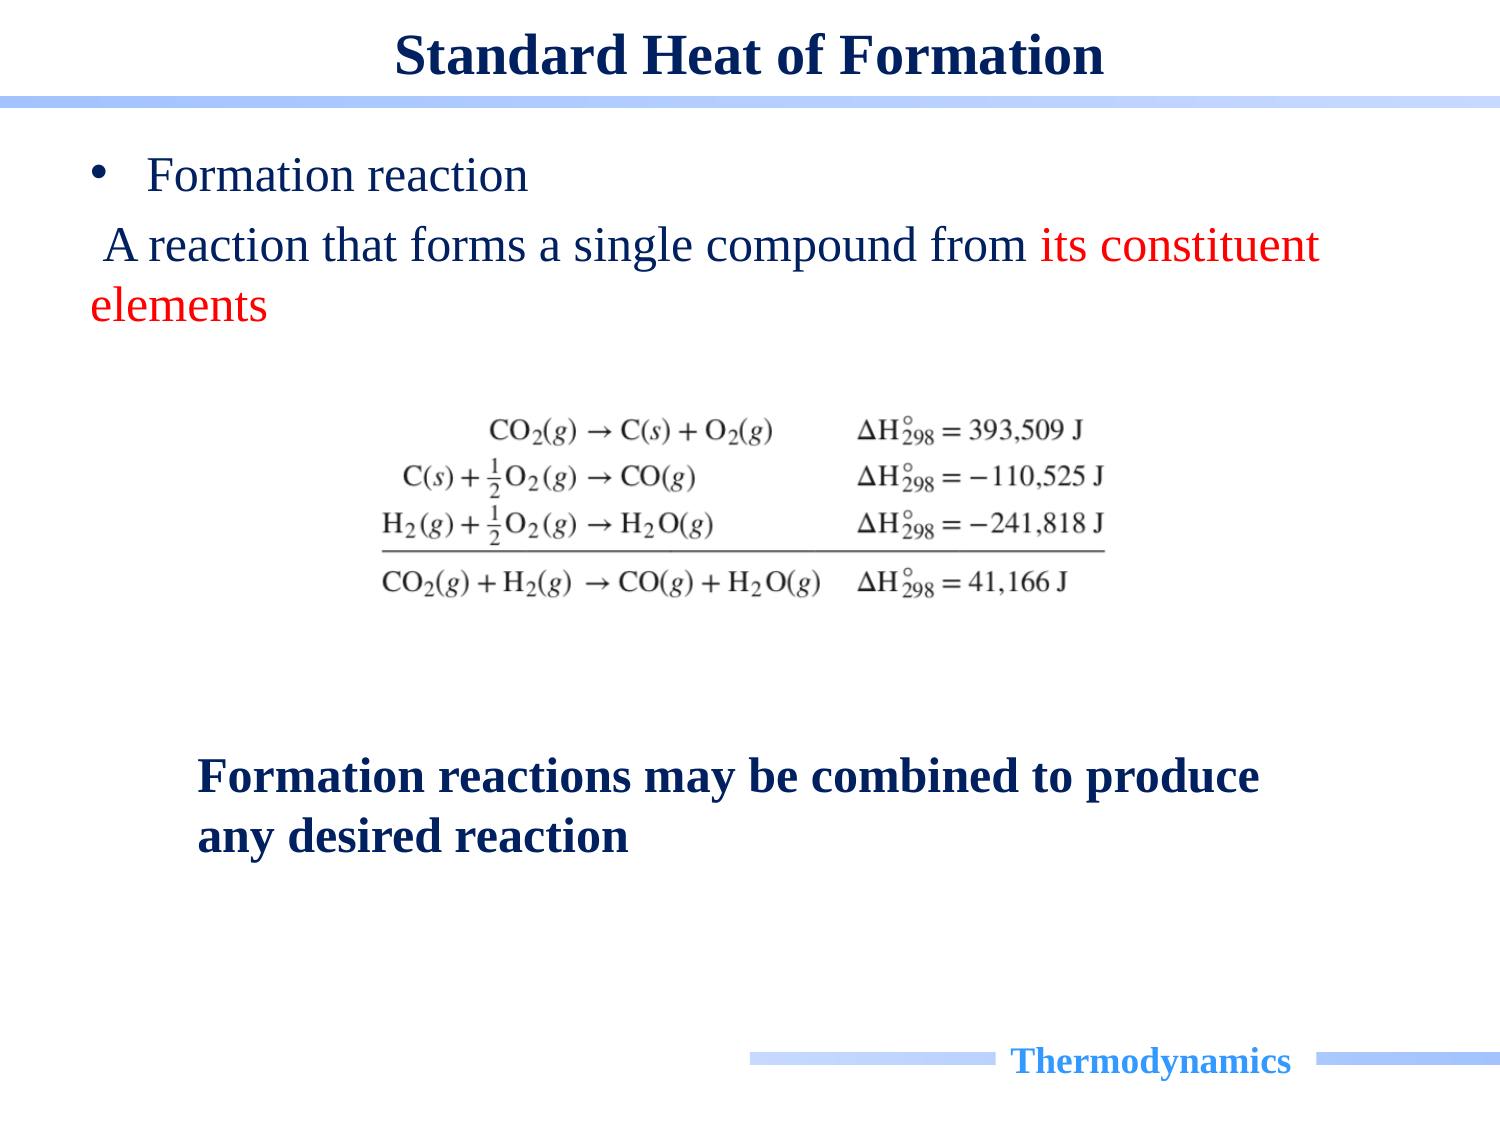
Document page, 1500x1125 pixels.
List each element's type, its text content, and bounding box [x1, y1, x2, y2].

text_box Formation reactions may be combined to produce any desired reaction [182, 735, 1318, 871]
title Standard Heat of Formation [228, 25, 1272, 77]
list Formation reaction A reaction that forms a single compound from its constituent elements [75, 133, 1425, 390]
picture [351, 389, 1149, 613]
